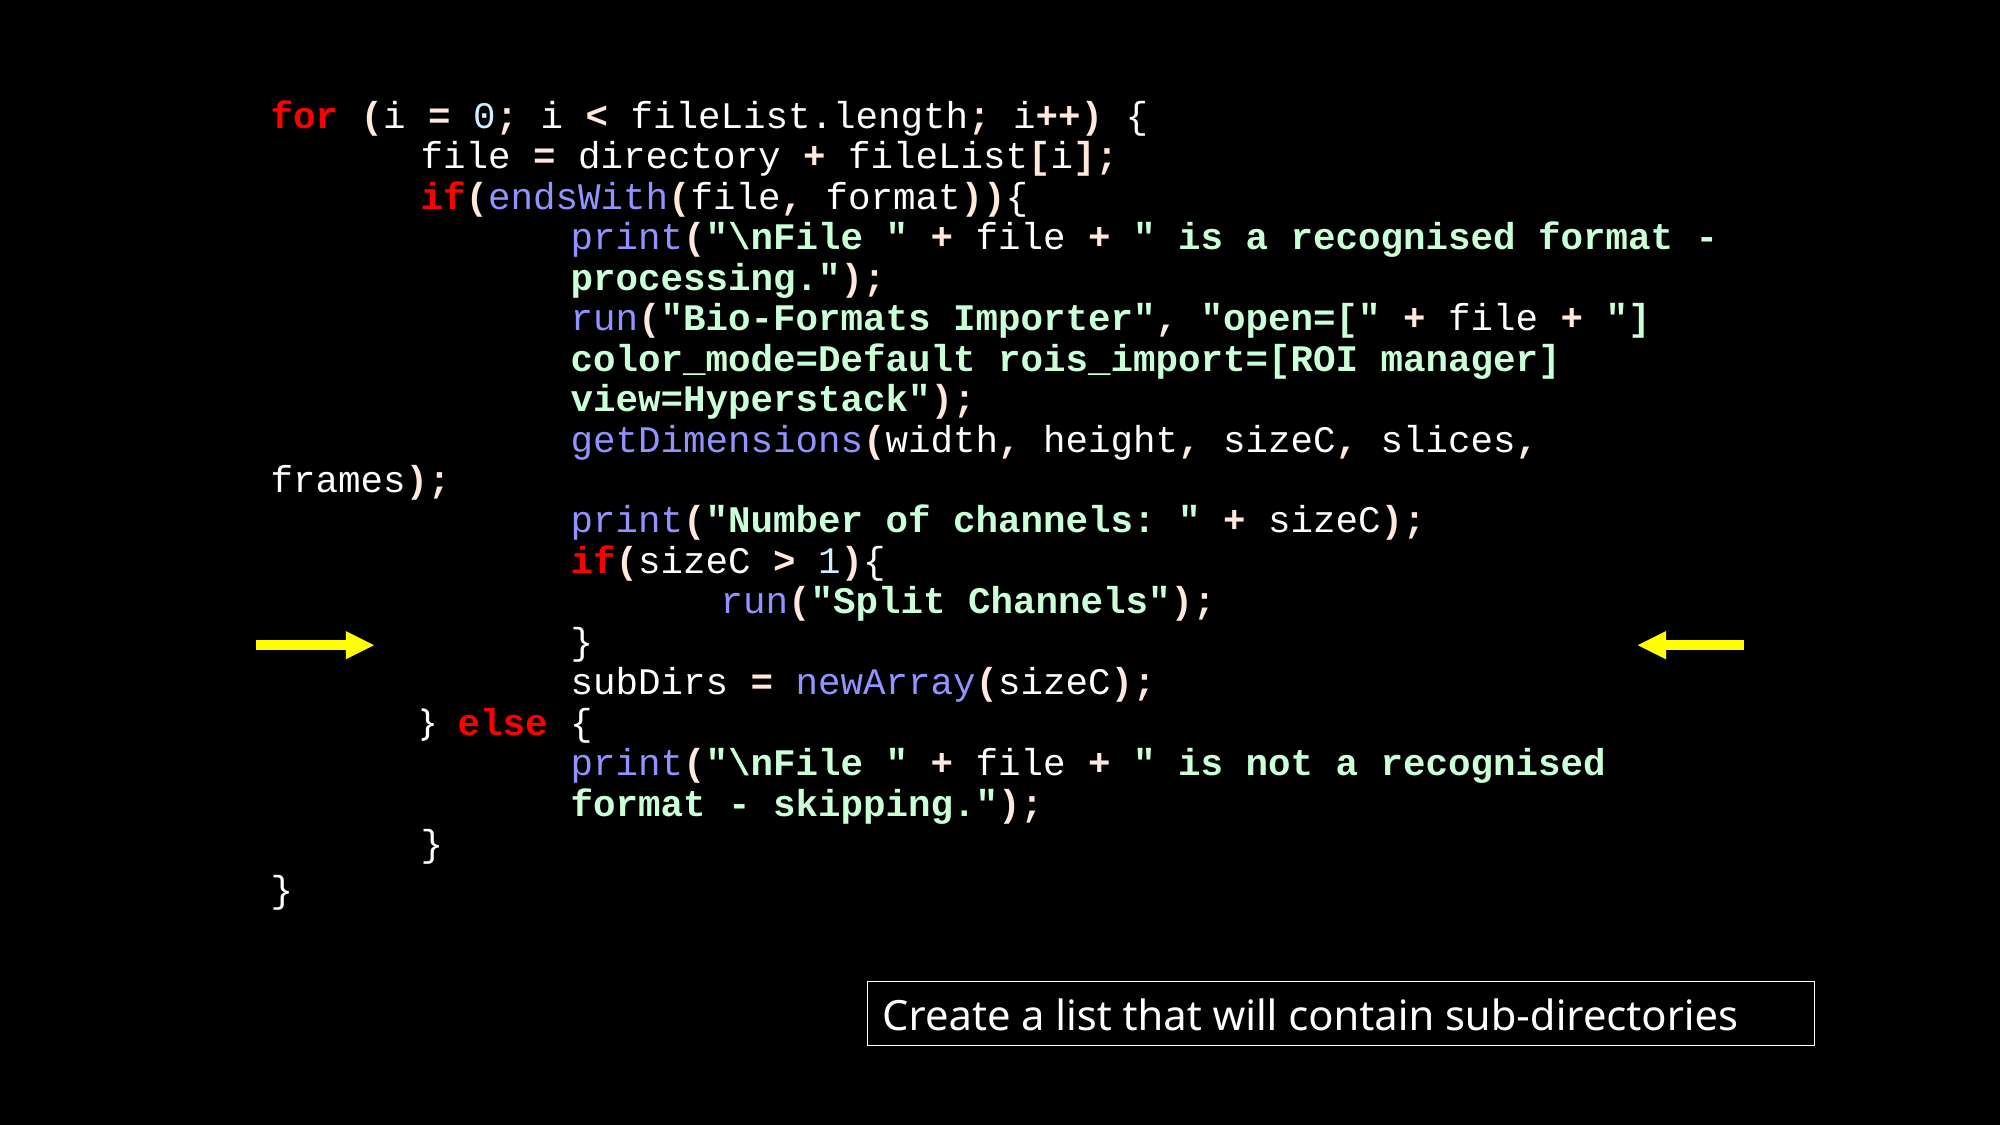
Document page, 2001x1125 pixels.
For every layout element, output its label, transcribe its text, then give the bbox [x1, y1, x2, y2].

text_box Create a list that will contain sub-directories [867, 981, 1815, 1046]
list for (i = 0; i < fileList.length; i++) { file = directory + fileList[i]; if(endsWith(file, format)){ print("\nFile " + file + " is a recognised format - processing."); run("Bio-Formats Importer", "open=[" + file + "] color_mode=Default rois_import=[ROI manager] view=Hyperstack"); getDimensions(width, height, sizeC, slices, frames); print("Number of channels: " + sizeC); if(sizeC > 1){ run("Split Channels"); } subDirs = newArray(sizeC); } else { print("\nFile " + file + " is not a recognised format - skipping."); } } [255, 88, 1756, 1125]
